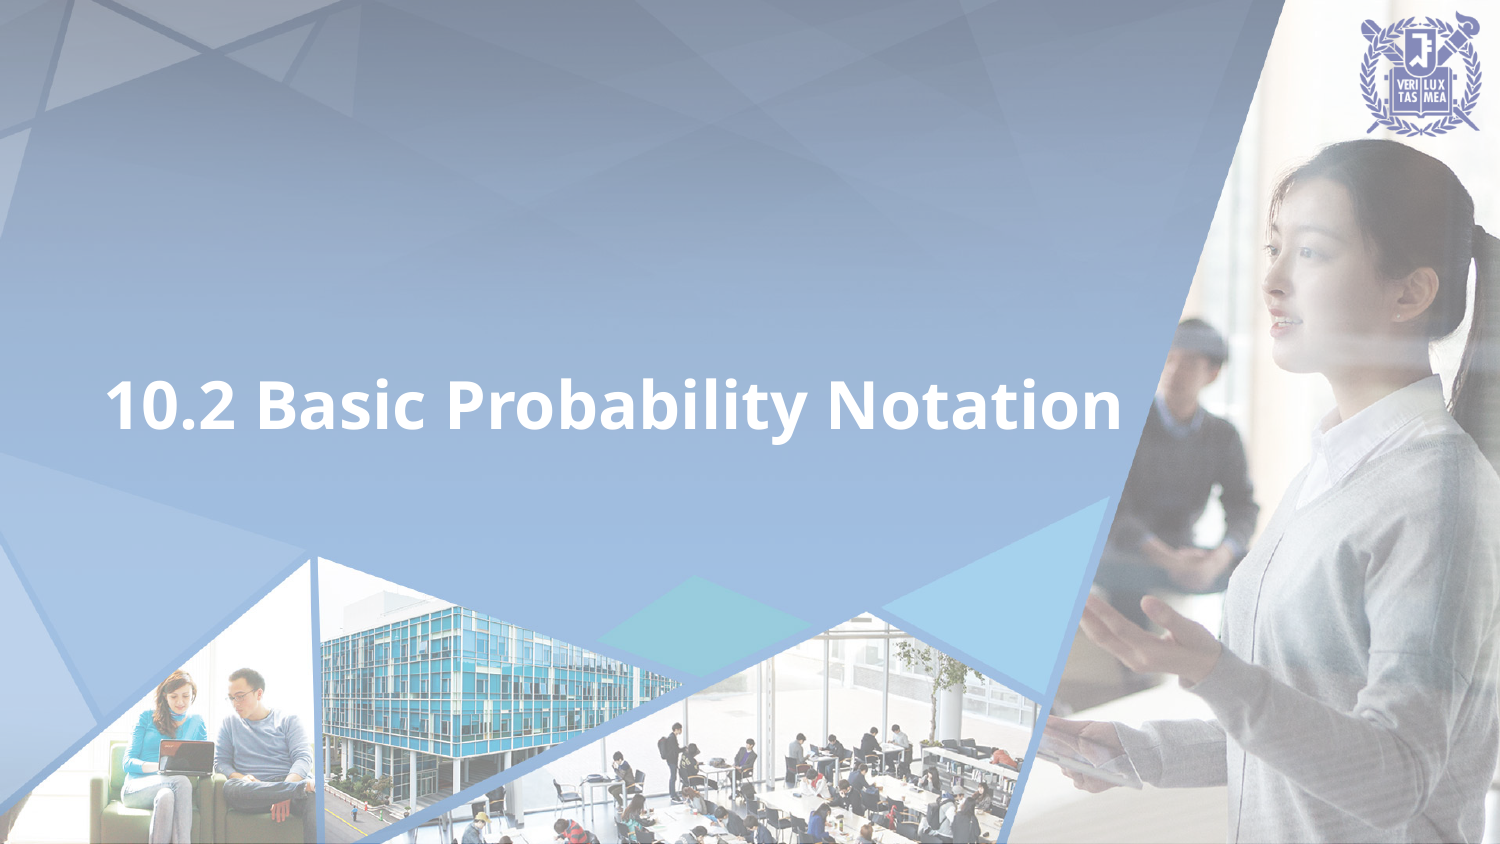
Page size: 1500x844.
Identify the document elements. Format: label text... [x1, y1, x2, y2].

text_box [0, 0, 1500, 844]
text_box 10.2 Basic Probability Notation [88, 339, 1152, 446]
picture [1357, 10, 1484, 137]
